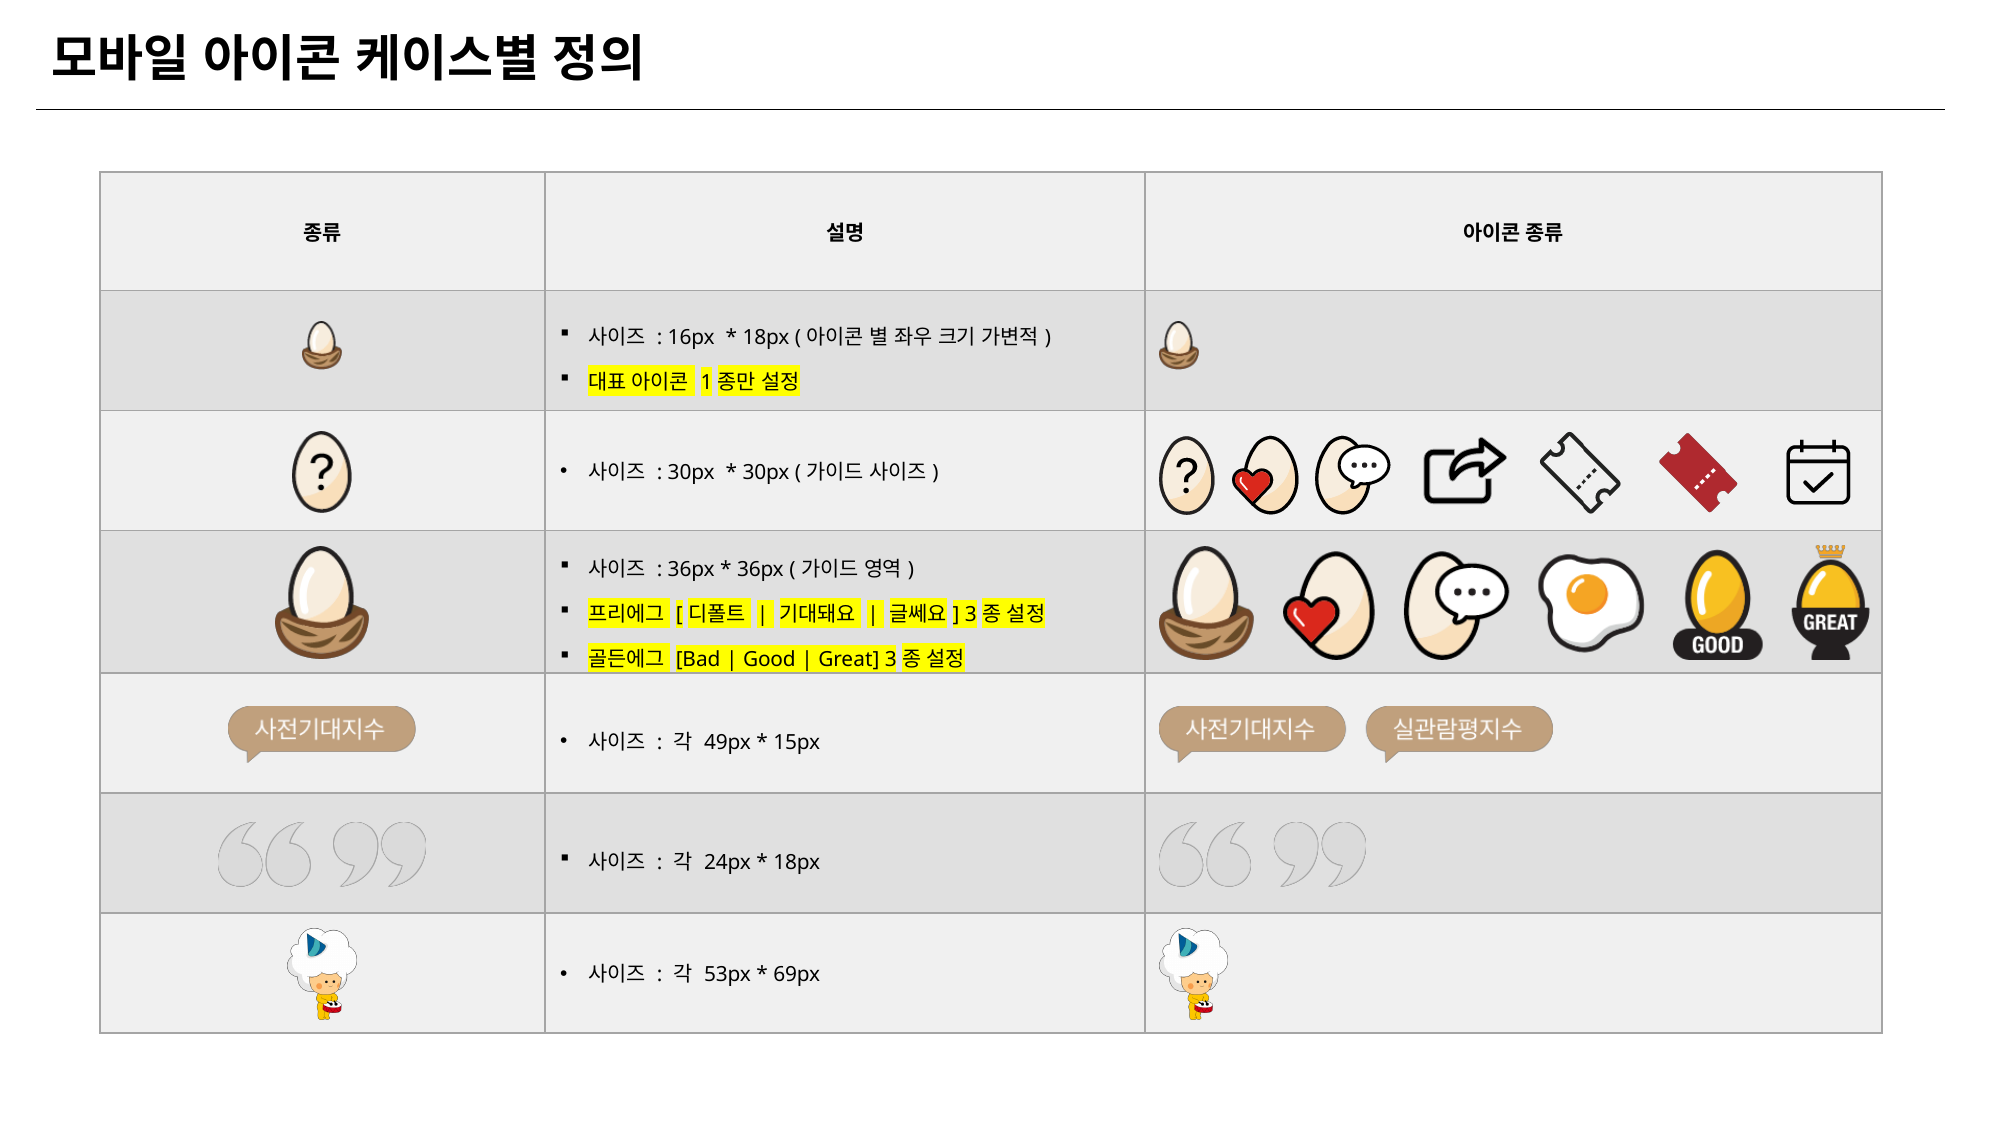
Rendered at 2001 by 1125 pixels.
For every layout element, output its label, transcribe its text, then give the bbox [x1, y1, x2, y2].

picture [1159, 420, 1867, 522]
picture [1159, 545, 1870, 660]
picture [274, 546, 369, 659]
picture [1159, 928, 1228, 1020]
picture [228, 706, 416, 763]
table_cell [1146, 794, 1881, 912]
picture [302, 321, 342, 370]
picture [1159, 706, 1553, 763]
table_cell [1146, 674, 1881, 792]
table_cell [101, 411, 544, 530]
table_cell [101, 794, 544, 912]
table_cell [1146, 914, 1881, 1032]
table_cell 사이즈 : 각 24px * 18px [546, 794, 1144, 912]
text_box 모바일 아이콘 케이스별 정의 [36, 18, 1512, 94]
picture [1159, 321, 1199, 370]
picture [287, 928, 357, 1020]
table_cell [101, 914, 544, 1032]
table_cell 사이즈 : 각 53px * 69px [546, 914, 1144, 1032]
table_cell [101, 291, 544, 410]
table_cell [101, 674, 544, 792]
table_cell [1146, 531, 1881, 672]
table_cell 사이즈 : 36px * 36px (가이드 영역) 프리에그 [디폴트 | 기대돼요 | 글쎄요] 3종 설정 골든에그 [Bad | Good | Great] 3종 설정 [546, 531, 1144, 672]
table_cell 사이즈 : 16px * 18px (아이콘 별 좌우 크기 가변적) 대표 아이콘 1종만 설정 [546, 291, 1144, 410]
table_header 아이콘 종류 [1146, 173, 1881, 290]
picture [1159, 822, 1366, 887]
table_header 설명 [546, 173, 1144, 290]
picture [218, 822, 426, 887]
table_cell 사이즈 : 30px * 30px (가이드 사이즈) [546, 411, 1144, 530]
picture [292, 431, 352, 513]
table_header 종류 [101, 173, 544, 290]
table_cell [101, 531, 544, 672]
table_cell [1146, 411, 1881, 530]
table_cell 사이즈 : 각 49px * 15px [546, 674, 1144, 792]
table_cell [1146, 291, 1881, 410]
